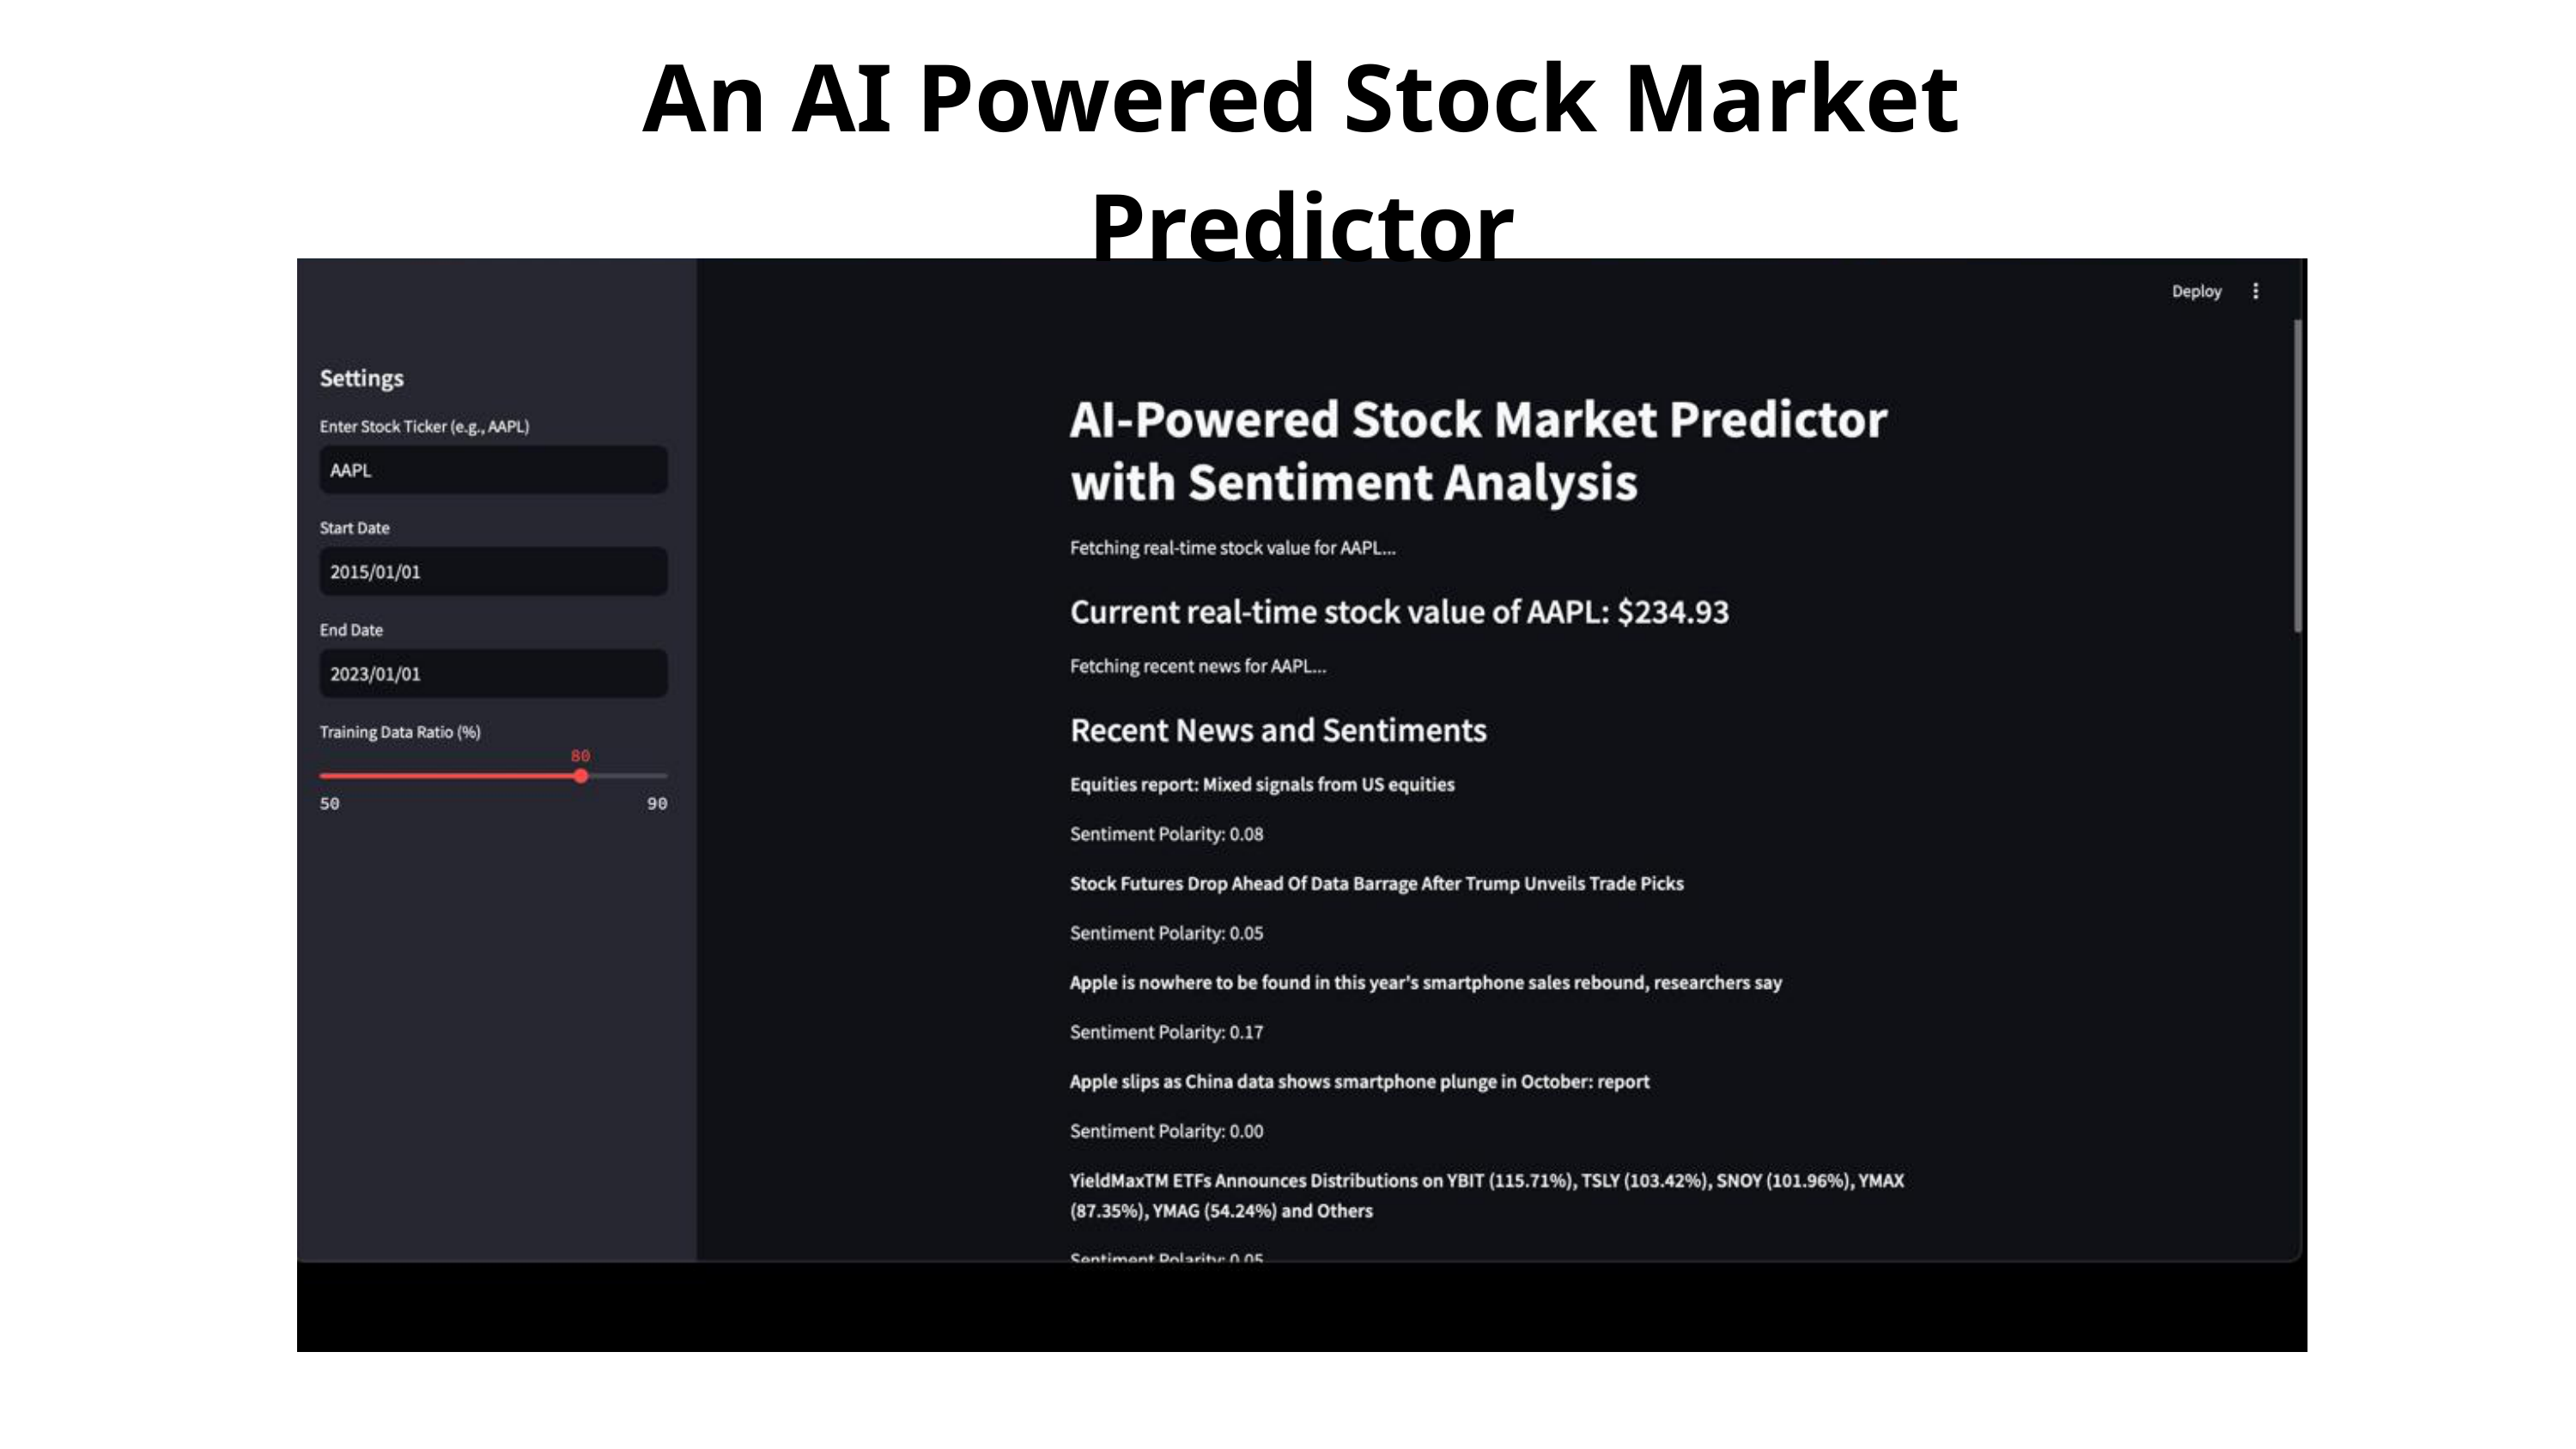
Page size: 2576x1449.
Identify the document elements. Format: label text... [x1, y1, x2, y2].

text_box An AI Powered Stock Market Predictor [434, 20, 2171, 281]
text_box [297, 258, 2308, 1352]
